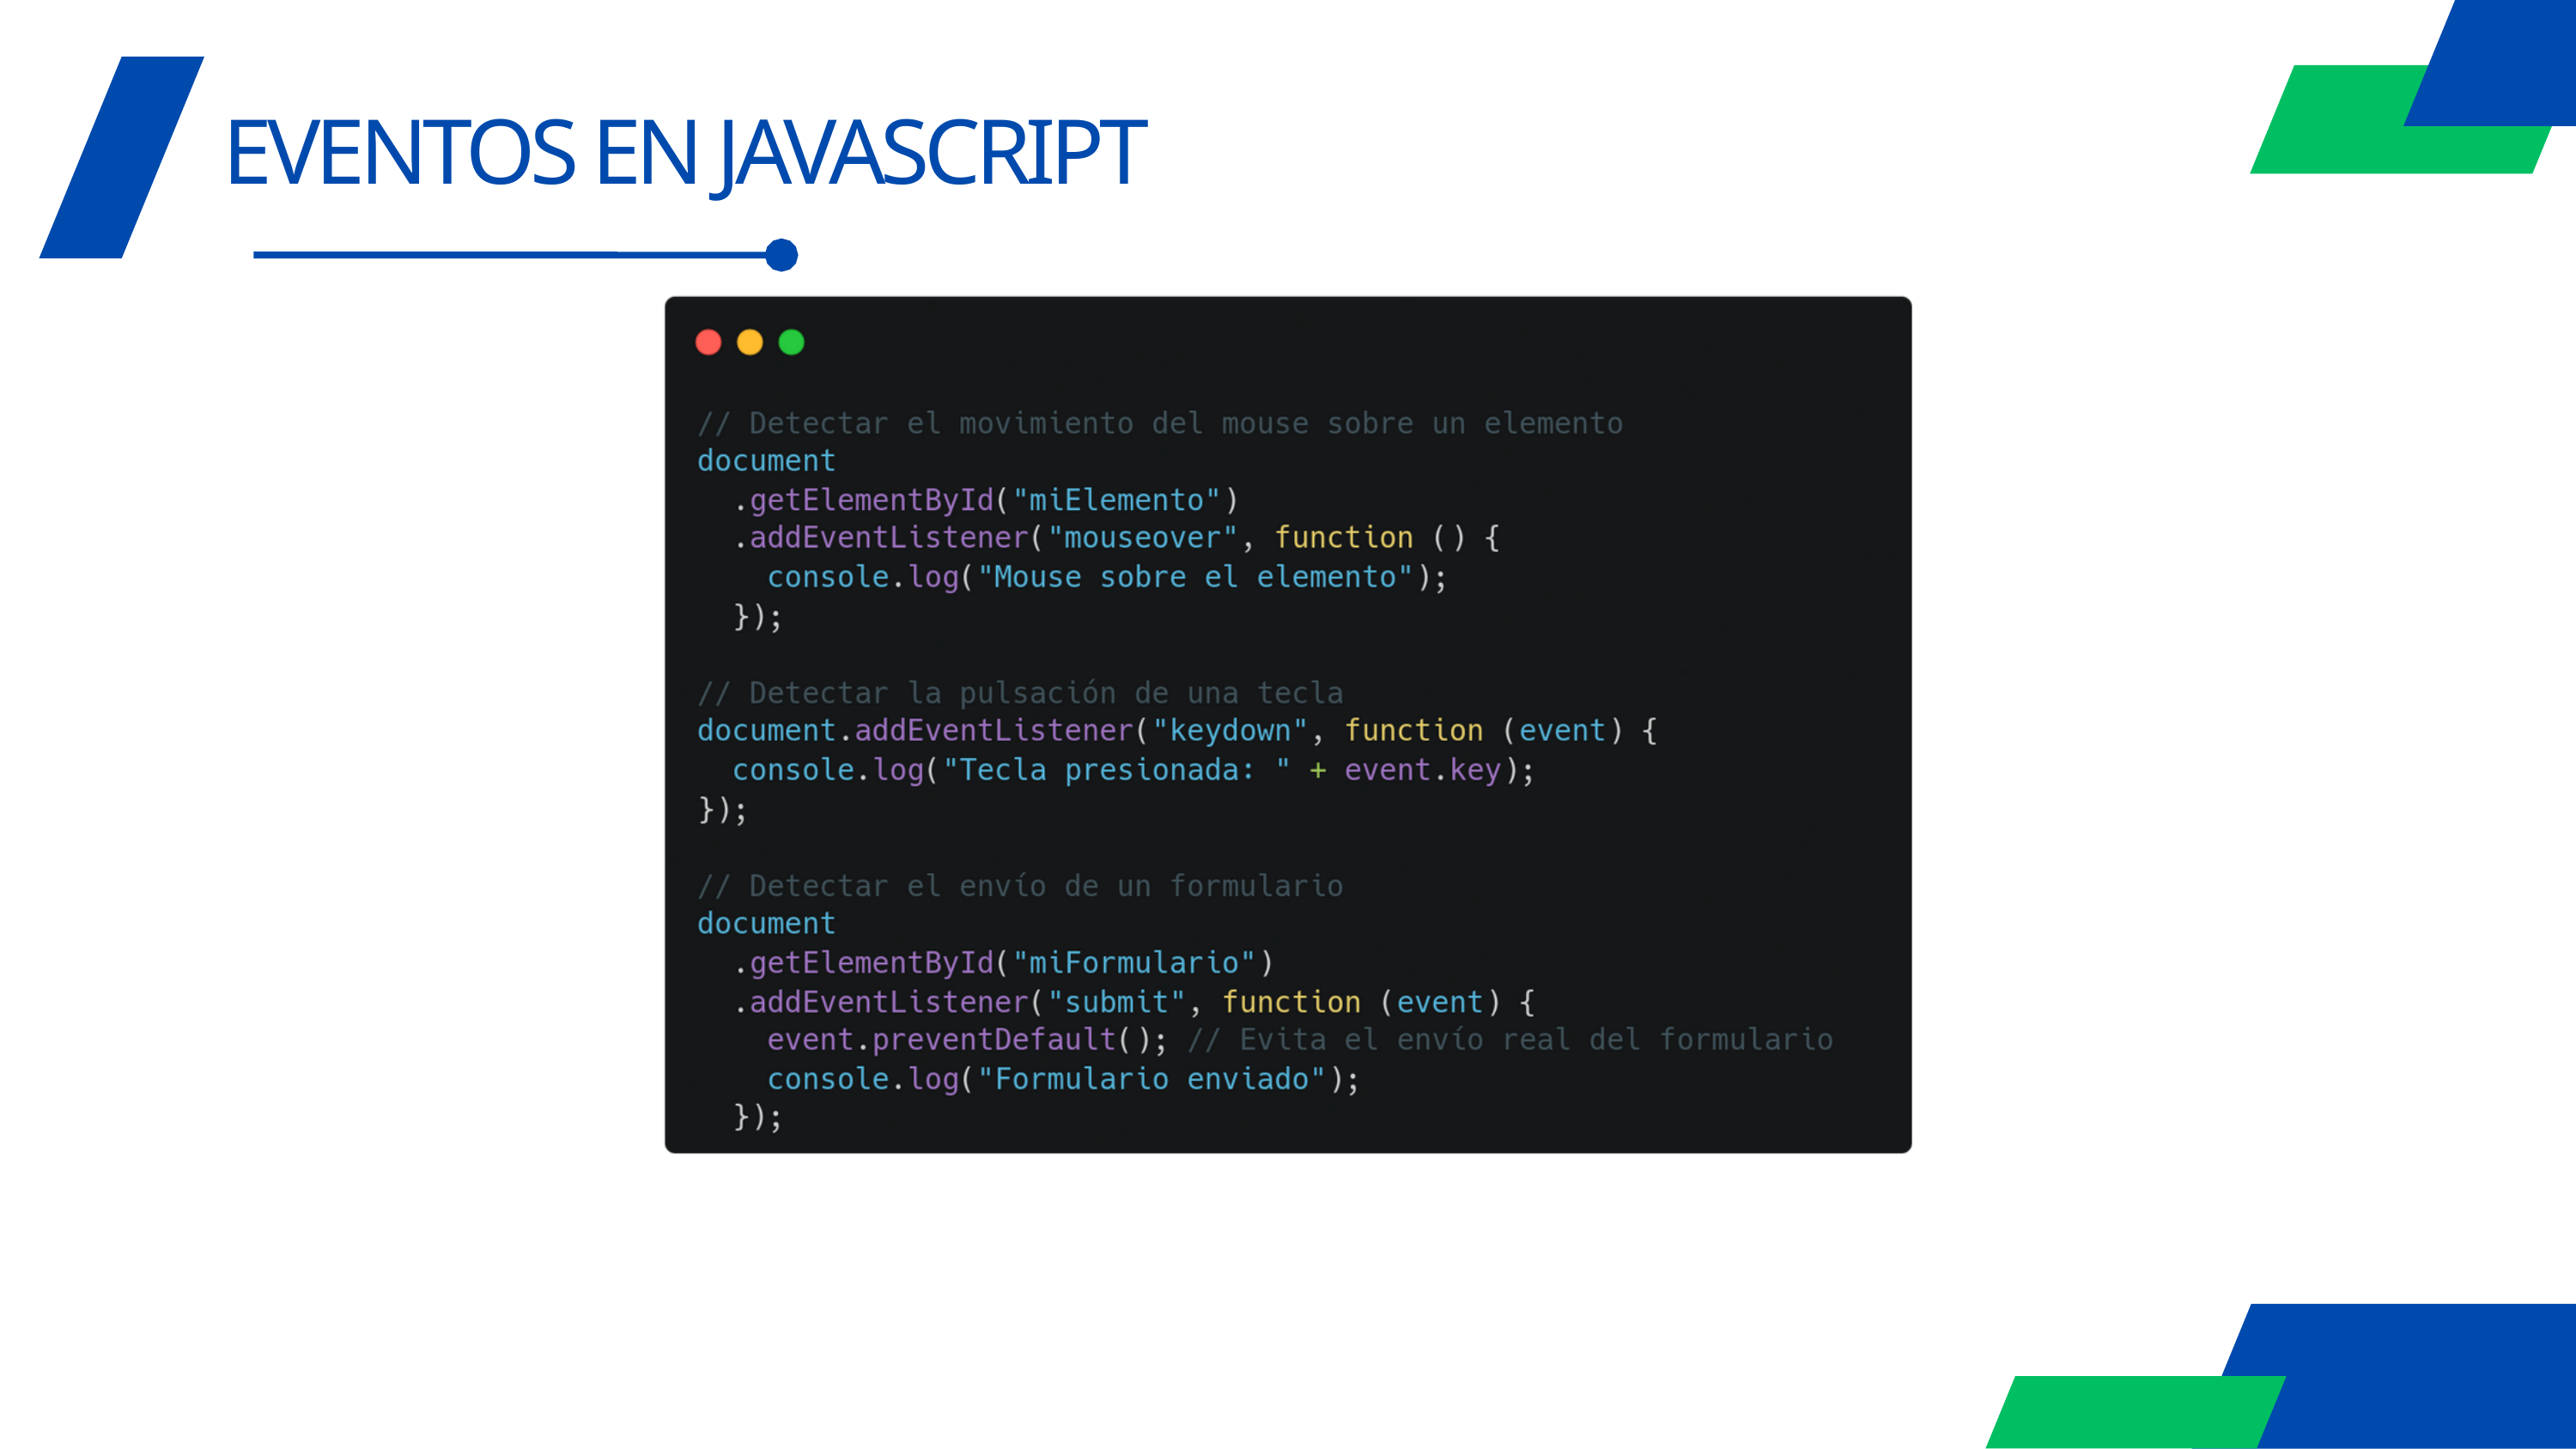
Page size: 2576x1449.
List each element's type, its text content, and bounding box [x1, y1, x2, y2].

text_box [548, 179, 2027, 1269]
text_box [2259, 64, 2567, 167]
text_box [2191, 1292, 2576, 1449]
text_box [39, 40, 205, 259]
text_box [2413, 0, 2576, 120]
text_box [1985, 1370, 2287, 1449]
text_box EVENTOS EN JAVASCRIPT [222, 76, 1838, 203]
